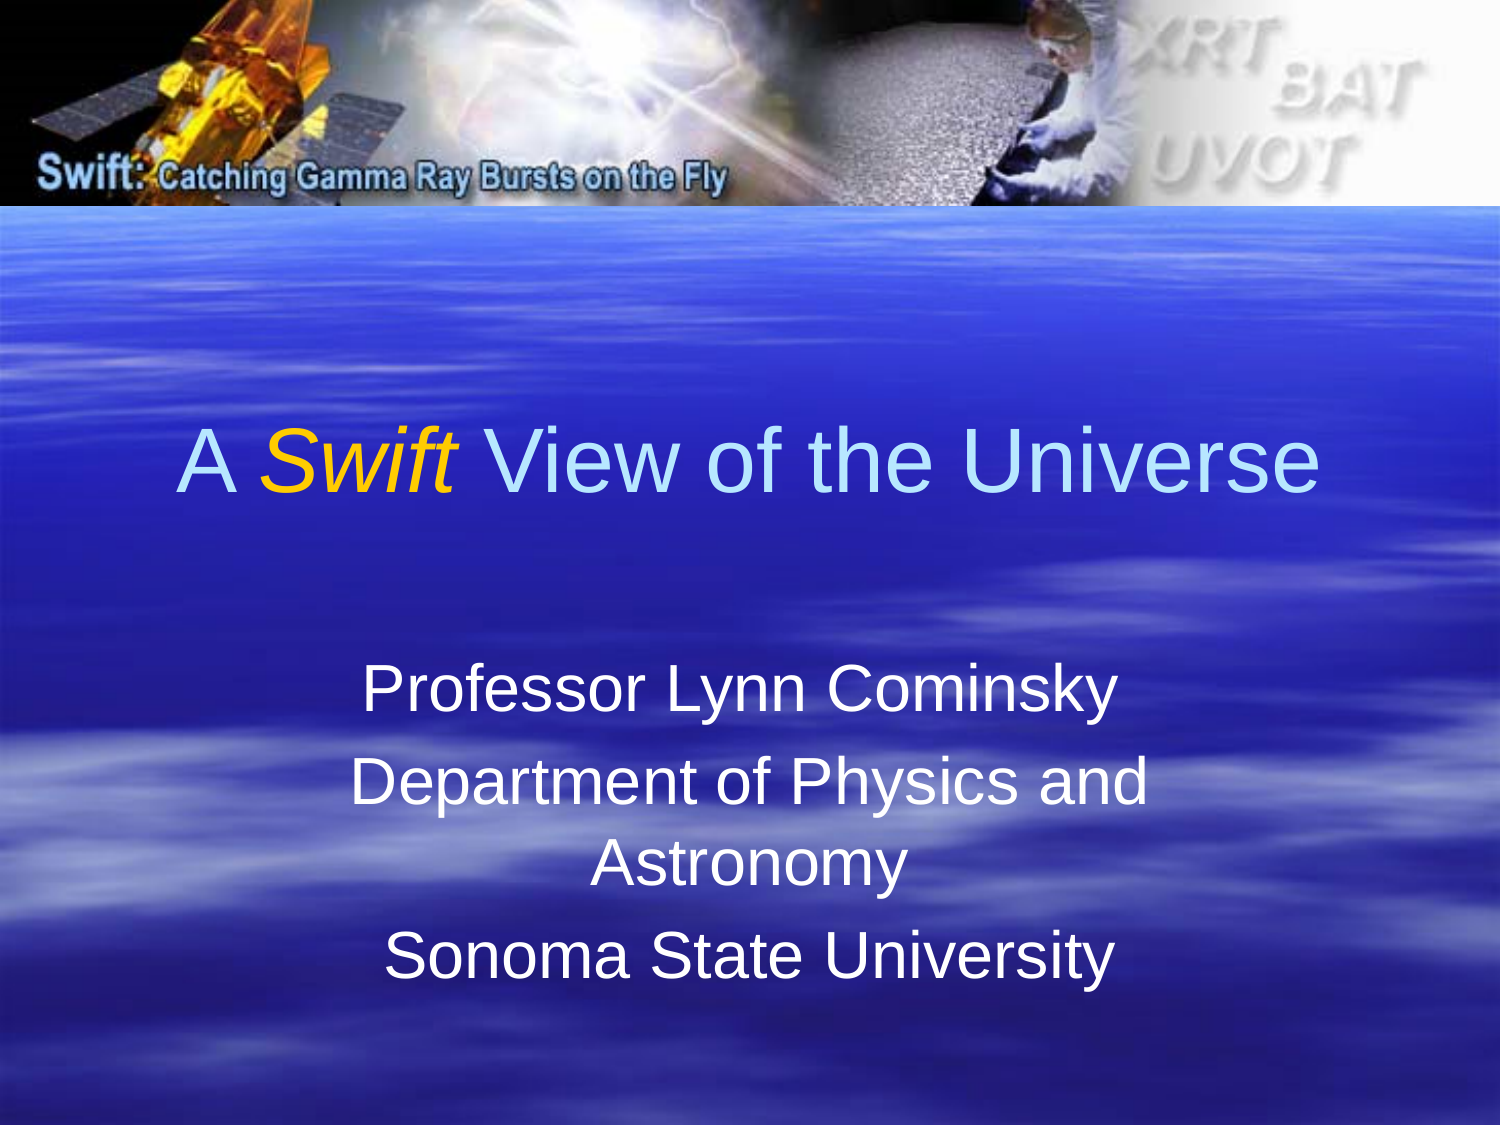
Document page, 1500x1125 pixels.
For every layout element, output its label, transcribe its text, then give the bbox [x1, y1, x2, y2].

picture [0, 0, 1500, 1125]
title A Swift View of the Universe [112, 324, 1388, 588]
subtitle Professor Lynn Cominsky Department of Physics and Astronomy Sonoma State University [225, 637, 1275, 925]
